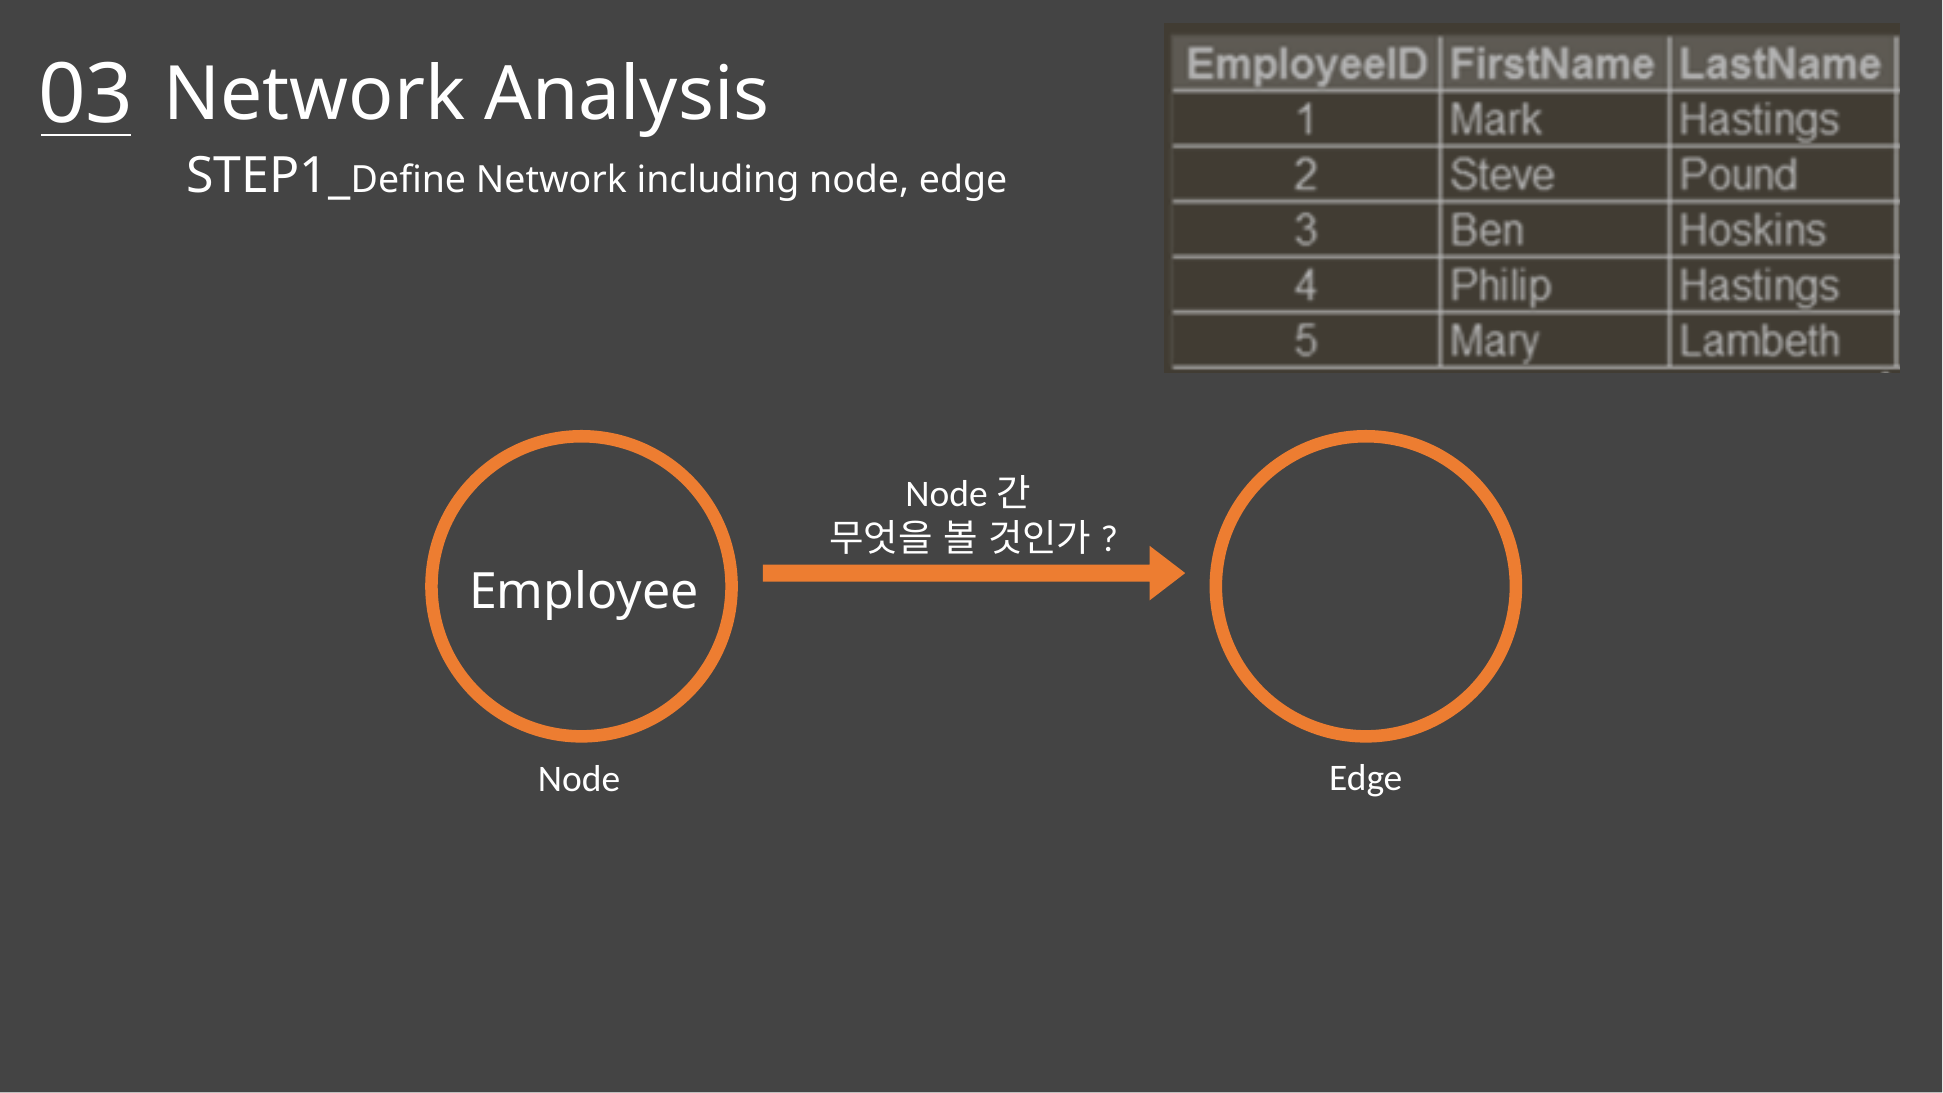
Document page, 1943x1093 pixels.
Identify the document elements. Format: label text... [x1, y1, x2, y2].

text_box [0, 0, 1943, 1093]
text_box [431, 436, 732, 737]
text_box [762, 567, 1186, 601]
text_box Edge [1261, 745, 1471, 805]
text_box Node간 무엇을 볼 것인가? [732, 461, 1199, 567]
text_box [0, 32, 173, 149]
text_box Node [523, 746, 732, 807]
picture [1164, 22, 1900, 373]
text_box STEP1_Define Network including node, edge [171, 134, 1164, 300]
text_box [1199, 436, 1533, 737]
text_box Network Analysis [148, 37, 1150, 233]
